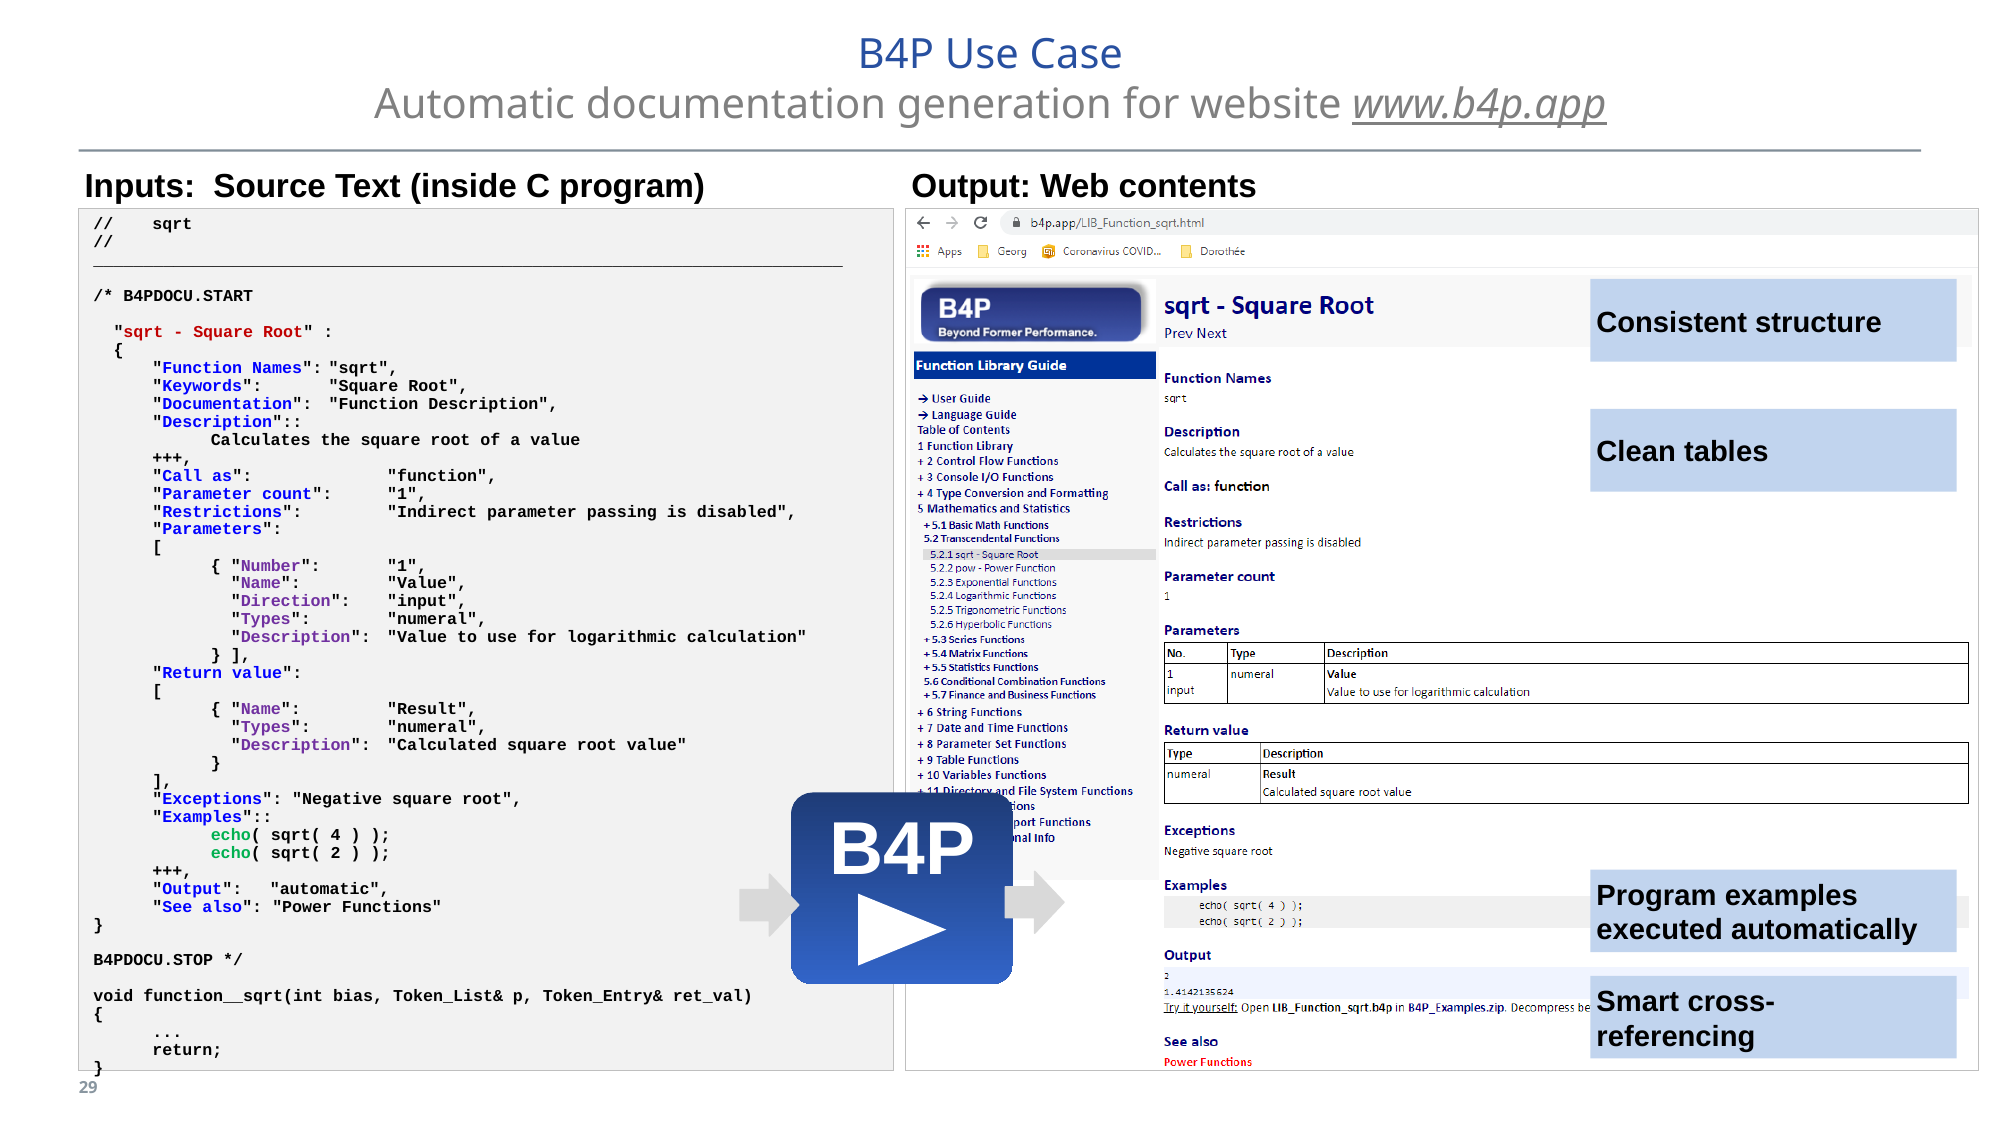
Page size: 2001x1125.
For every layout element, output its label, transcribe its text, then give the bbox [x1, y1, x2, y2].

text_box Inputs: Source Text (inside C program) [77, 159, 695, 210]
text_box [739, 786, 1065, 985]
text_box Output: Web contents [903, 159, 1522, 208]
picture [905, 207, 1979, 1071]
text_box // sqrt // ___________________________________________________________________________ /* B4PDOCU.START "sqrt - Square Root" : { "Function Names": "sqrt", "Keywords": "Square Root", "Documentation": "Function Description", "Description":: Calculates the square root of a value +++, "Call as": "function", "Parameter count": "1", "Restrictions": "Indirect parameter passing is disabled", "Parameters": [ { "Number": "1", "Name": "Value", "Direction": "input", "Types": "numeral", "Description": "Value to use for logarithmic calculation" } ], "Return value": [ { "Name": "Result", "Types": "numeral", "Description": "Calculated square root value" } ], "Exceptions": "Negative square root", "Examples":: echo( sqrt( 4 ) ); echo( sqrt( 2 ) ); +++, "Output": "automatic", "See also": "Power Functions" } B4PDOCU.STOP */ void function__sqrt(int bias, Token_List& p, Token_Entry& ret_val) { ... return; } [78, 208, 894, 1071]
title B4P Use Case Automatic documentation generation for website www.b4p.app [76, 19, 1920, 138]
